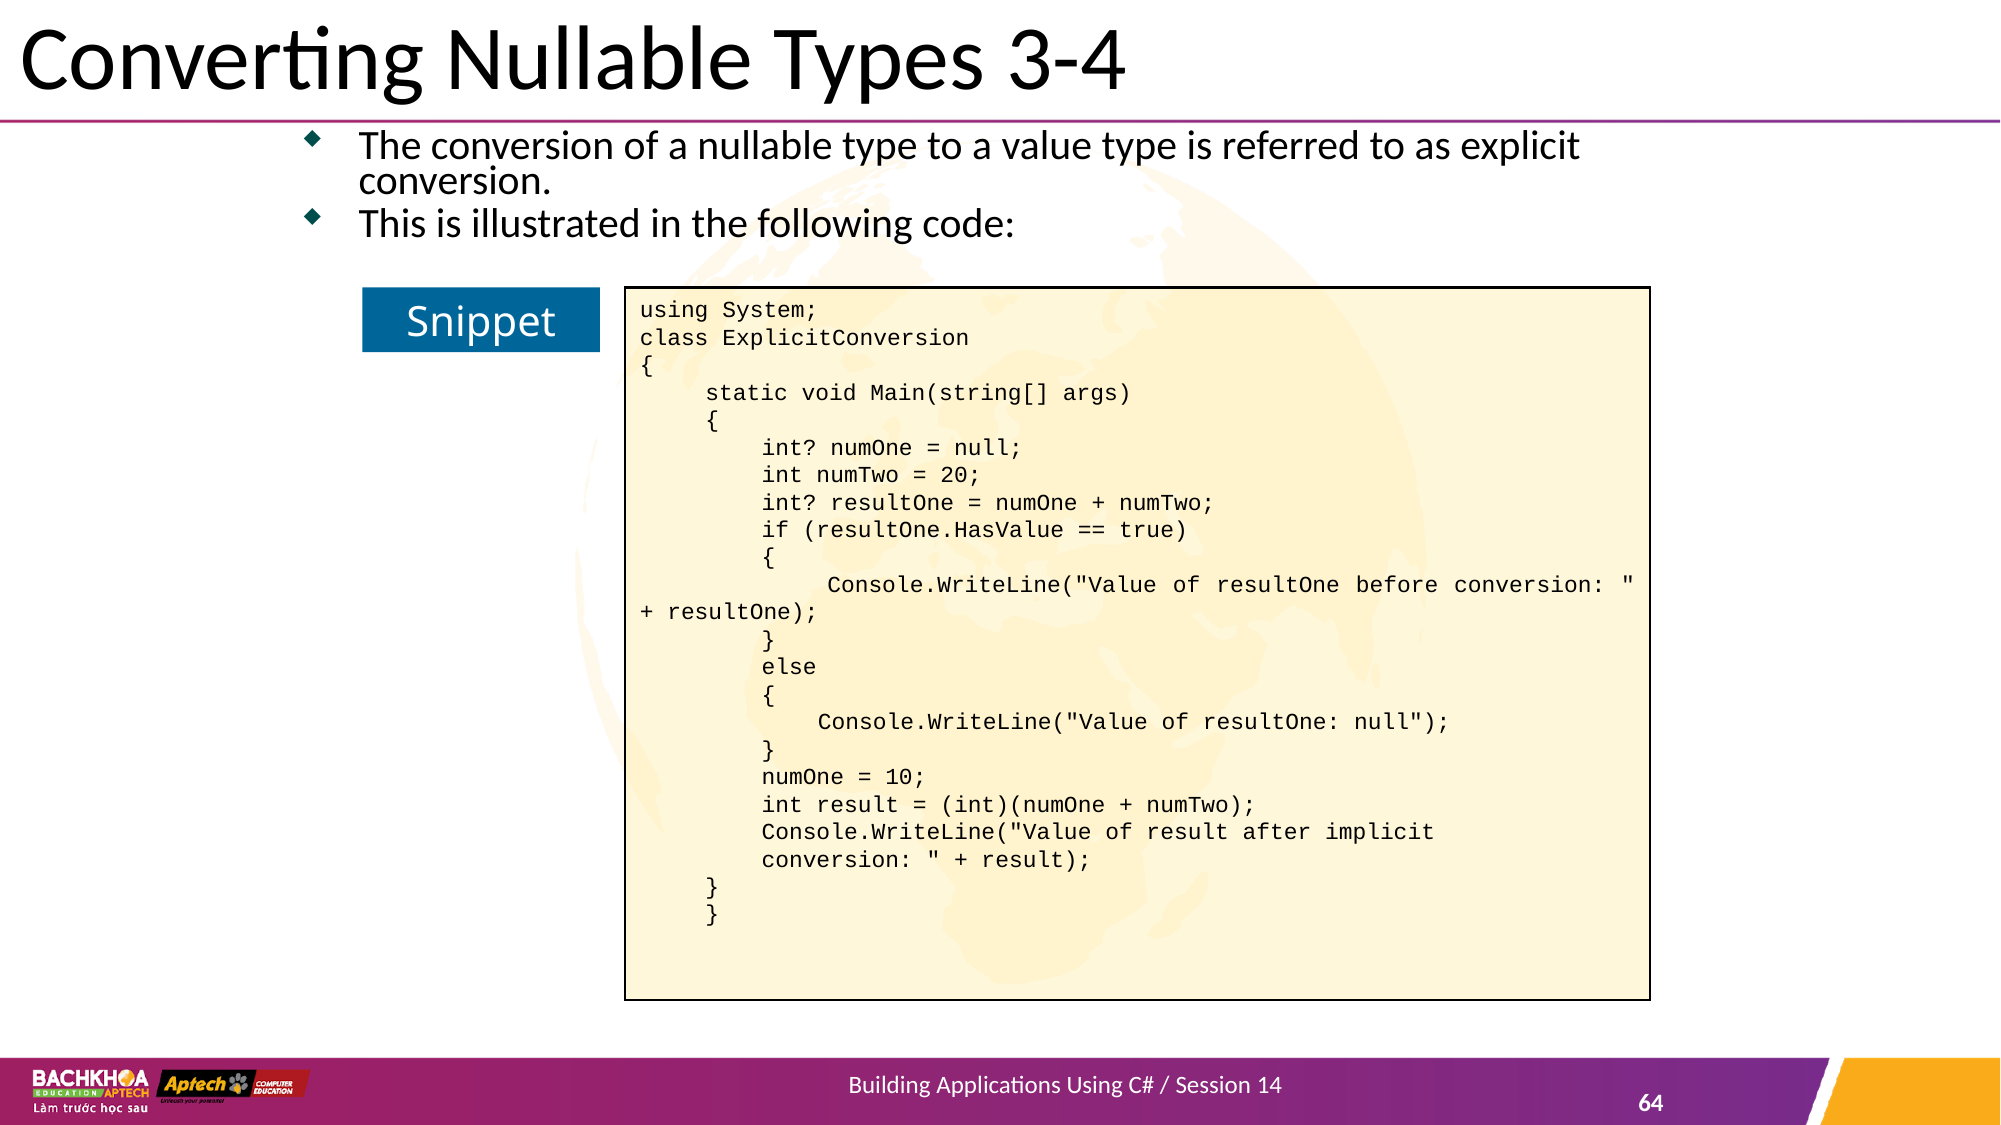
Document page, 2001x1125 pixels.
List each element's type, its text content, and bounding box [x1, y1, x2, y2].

picture [0, 0, 2001, 1125]
footer Building Applications Using C# / Session 14 [324, 1060, 1813, 1120]
text_box The conversion of a nullable type to a value type is referred to as explicit conversion. This is illustrated in the following code: [287, 124, 1700, 1050]
text_box Snippet [362, 287, 600, 353]
text_box using System; class ExplicitConversion { static void Main(string[] args) { int? numOne = null; int numTwo = 20; int? resultOne = numOne + numTwo; if (resultOne.HasValue == true) { Console.WriteLine("Value of resultOne before conversion: " + resultOne); } else { Console.WriteLine("Value of resultOne: null"); } numOne = 10; int result = (int)(numOne + numTwo); Console.WriteLine("Value of result after implicit conversion: " + result); } } [624, 287, 1650, 1000]
title Converting Nullable Types 3-4 [5, 3, 1993, 116]
